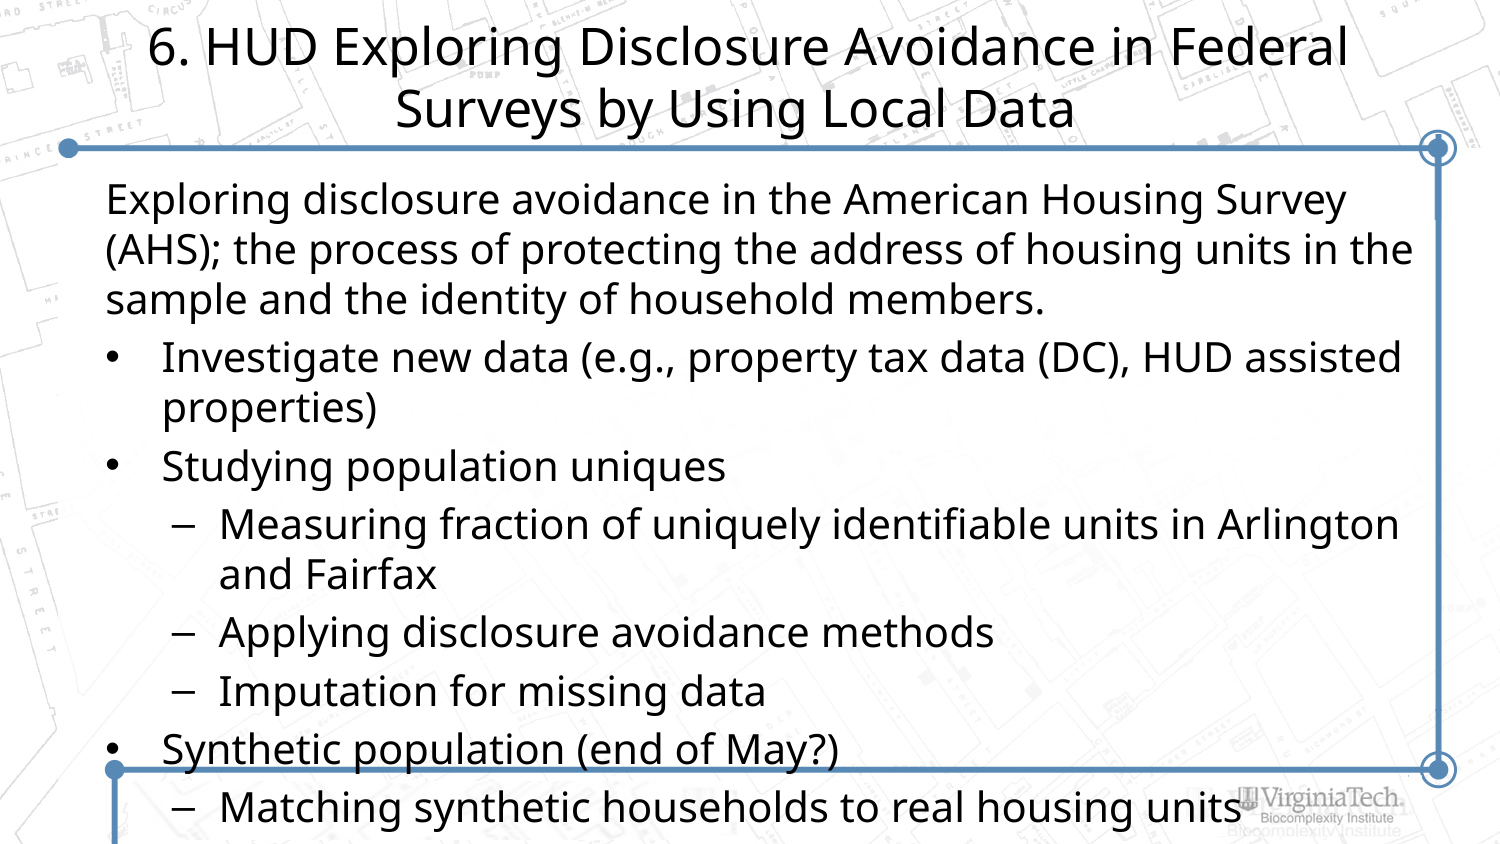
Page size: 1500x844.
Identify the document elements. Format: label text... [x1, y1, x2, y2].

picture [0, 0, 1500, 844]
title 6. HUD Exploring Disclosure Avoidance in Federal Surveys by Using Local Data [75, 5, 1425, 146]
list Exploring disclosure avoidance in the American Housing Survey (AHS); the process of protecting the address of housing units in the sample and the identity of household members. Investigate new data (e.g., property tax data (DC), HUD assisted properties) Studying population uniques Measuring fraction of uniquely identifiable units in Arlington and Fairfax Applying disclosure avoidance methods Imputation for missing data Synthetic population (end of May?) Matching synthetic households to real housing units [35, 165, 1452, 722]
